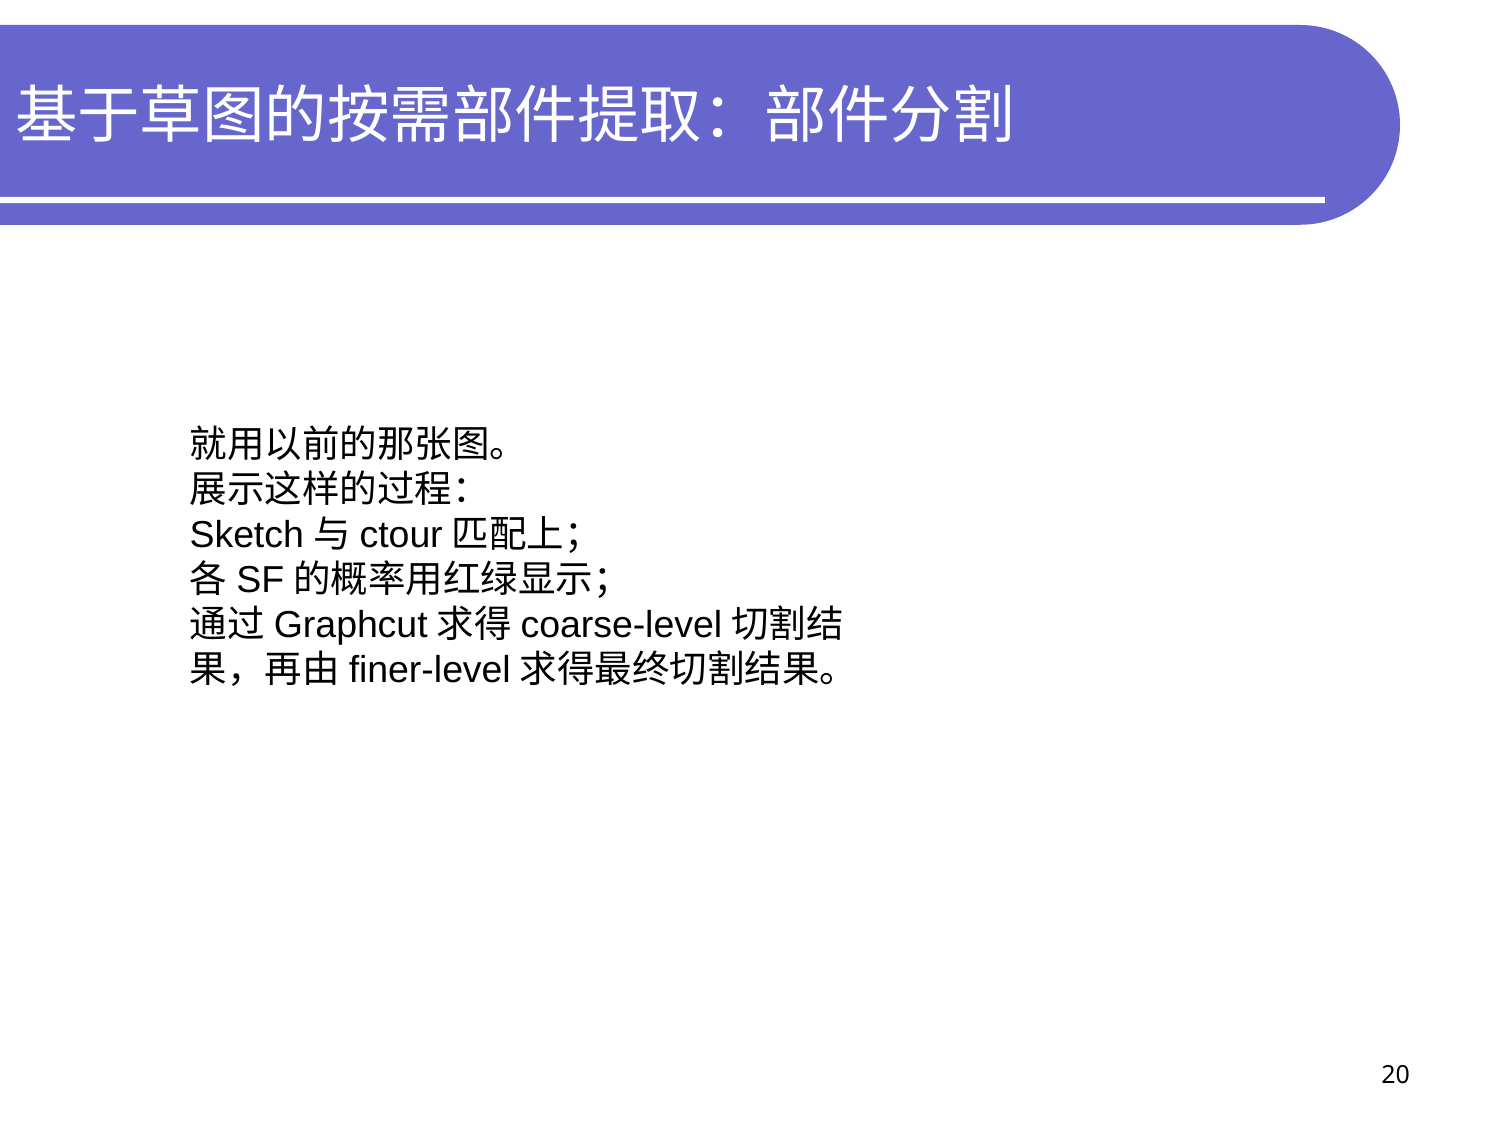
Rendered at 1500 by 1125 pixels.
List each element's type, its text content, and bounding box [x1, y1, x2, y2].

slide_number 20 [1074, 1025, 1425, 1100]
title 基于草图的按需部件提取：部件分割 [0, 37, 1500, 188]
text_box 就用以前的那张图。 展示这样的过程： Sketch与ctour匹配上； 各SF的概率用红绿显示； 通过Graphcut求得coarse-level切割结果，再由finer-level求得最终切割结果。 [174, 412, 913, 698]
